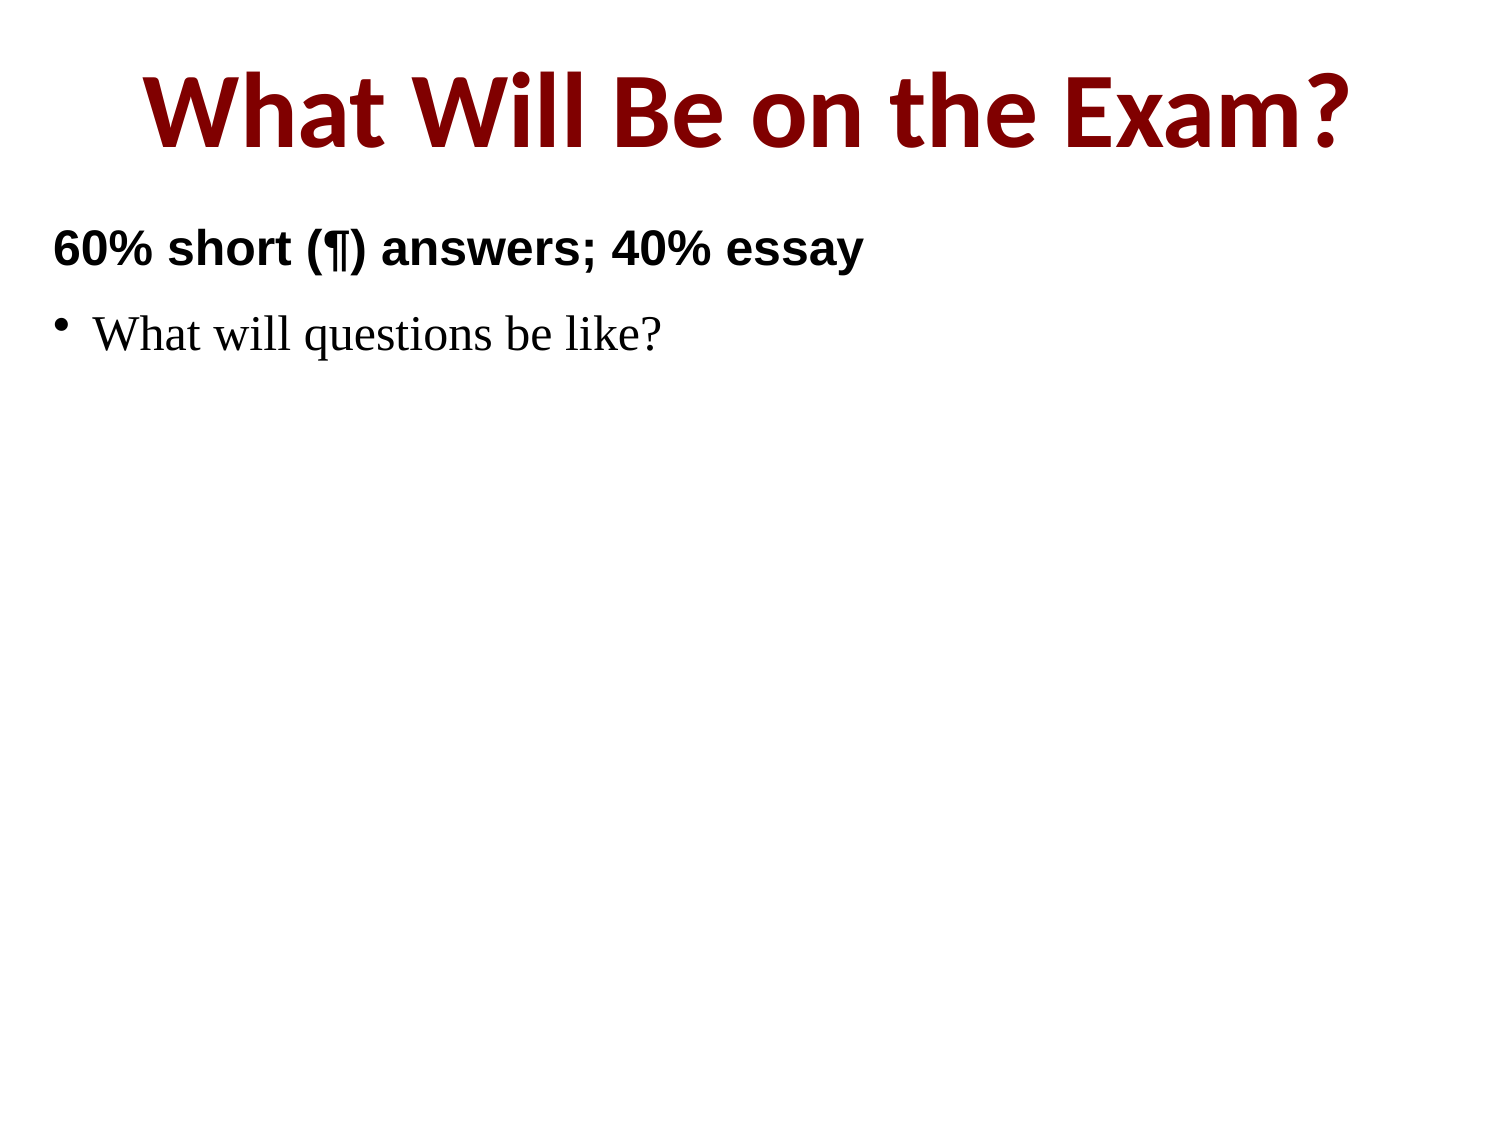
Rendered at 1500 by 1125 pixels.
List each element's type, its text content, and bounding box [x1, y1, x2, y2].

title What Will Be on the Exam? [44, 0, 1453, 207]
list 60% short (¶) answers; 40% essay What will questions be like? [44, 207, 1453, 1080]
